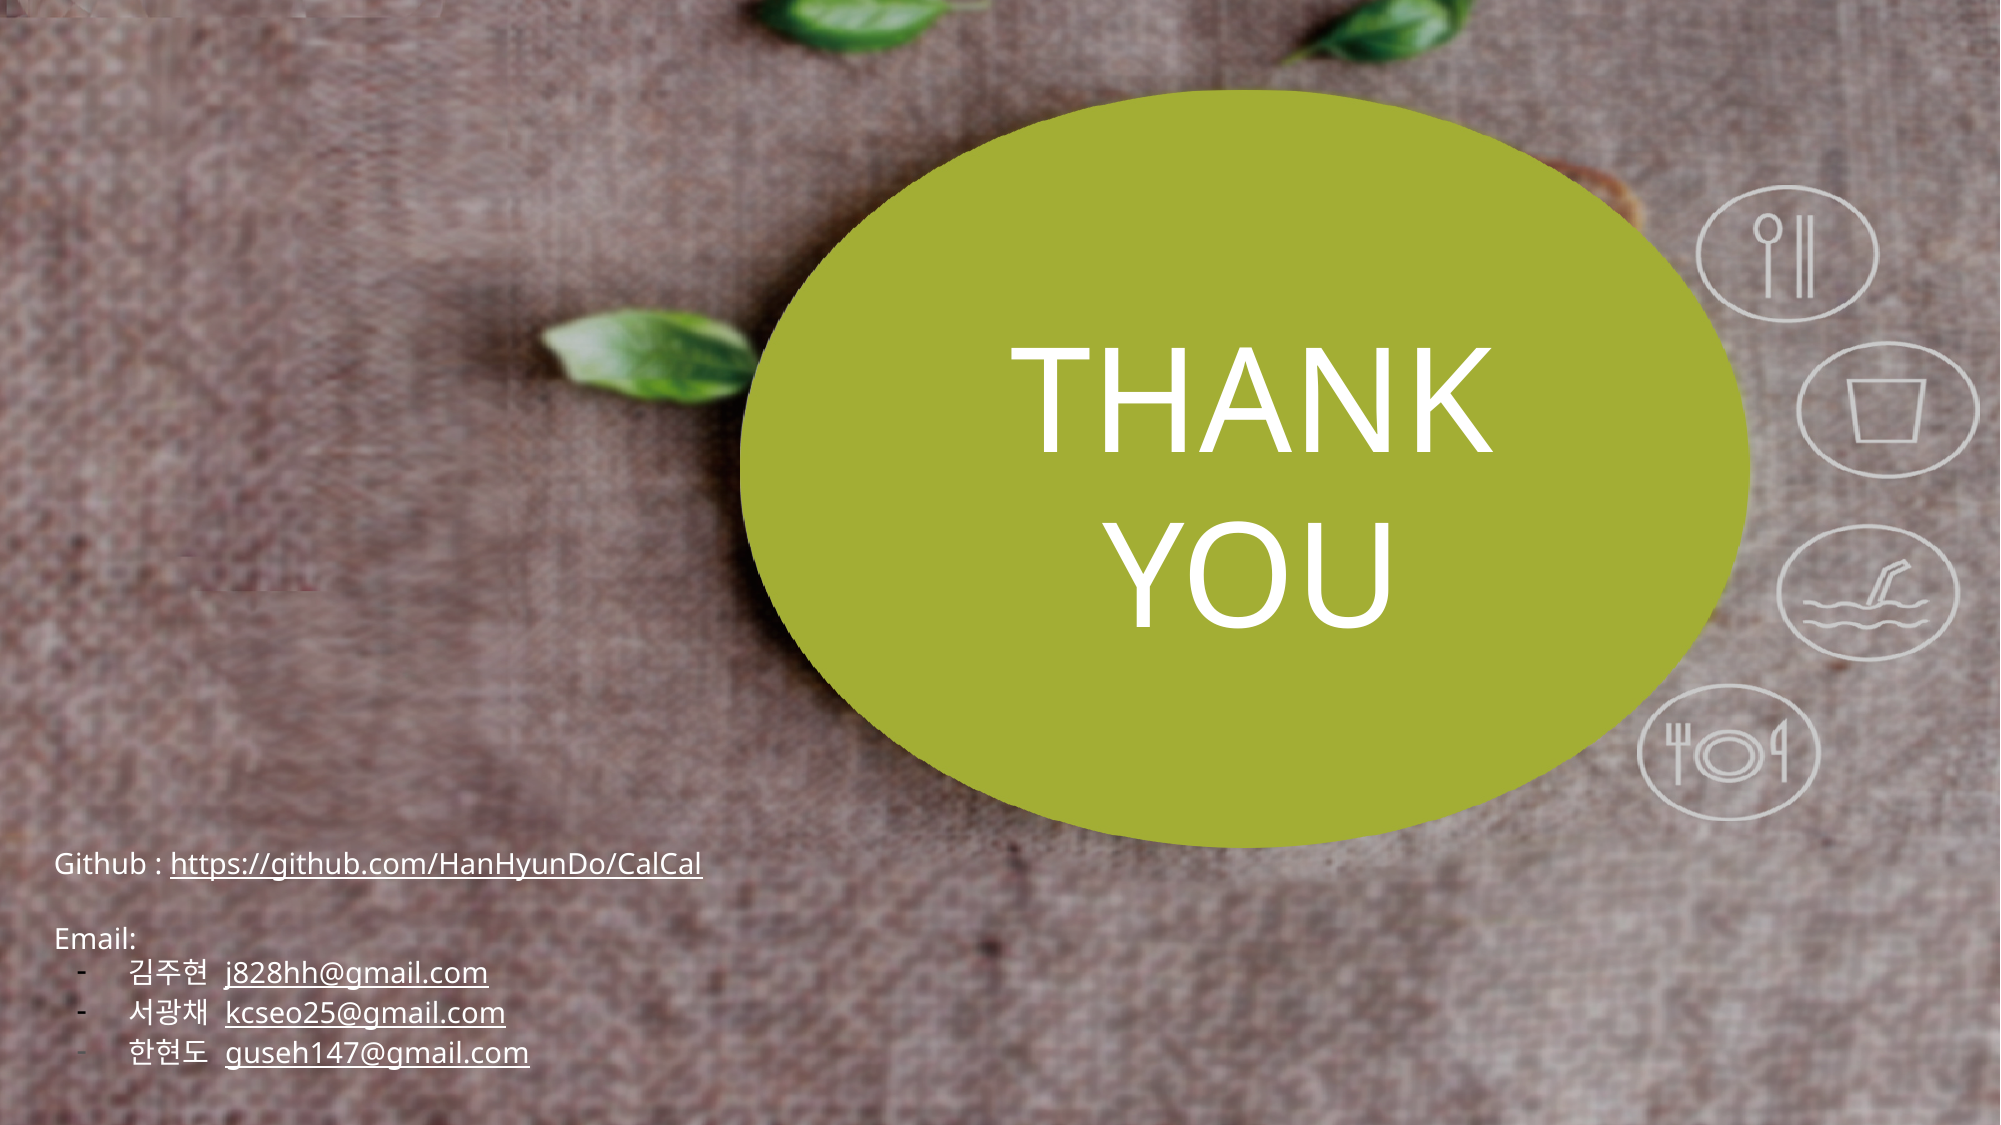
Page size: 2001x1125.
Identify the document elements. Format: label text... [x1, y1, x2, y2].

title THANK YOU [826, 286, 1678, 678]
text_box Github : https://github.com/HanHyunDo/CalCal Email: 김주현 j828hh@gmail.com 서광채 kcseo25@gmail.com 한현도 guseh147@gmail.com [39, 837, 827, 1082]
text_box [0, 0, 2000, 1125]
